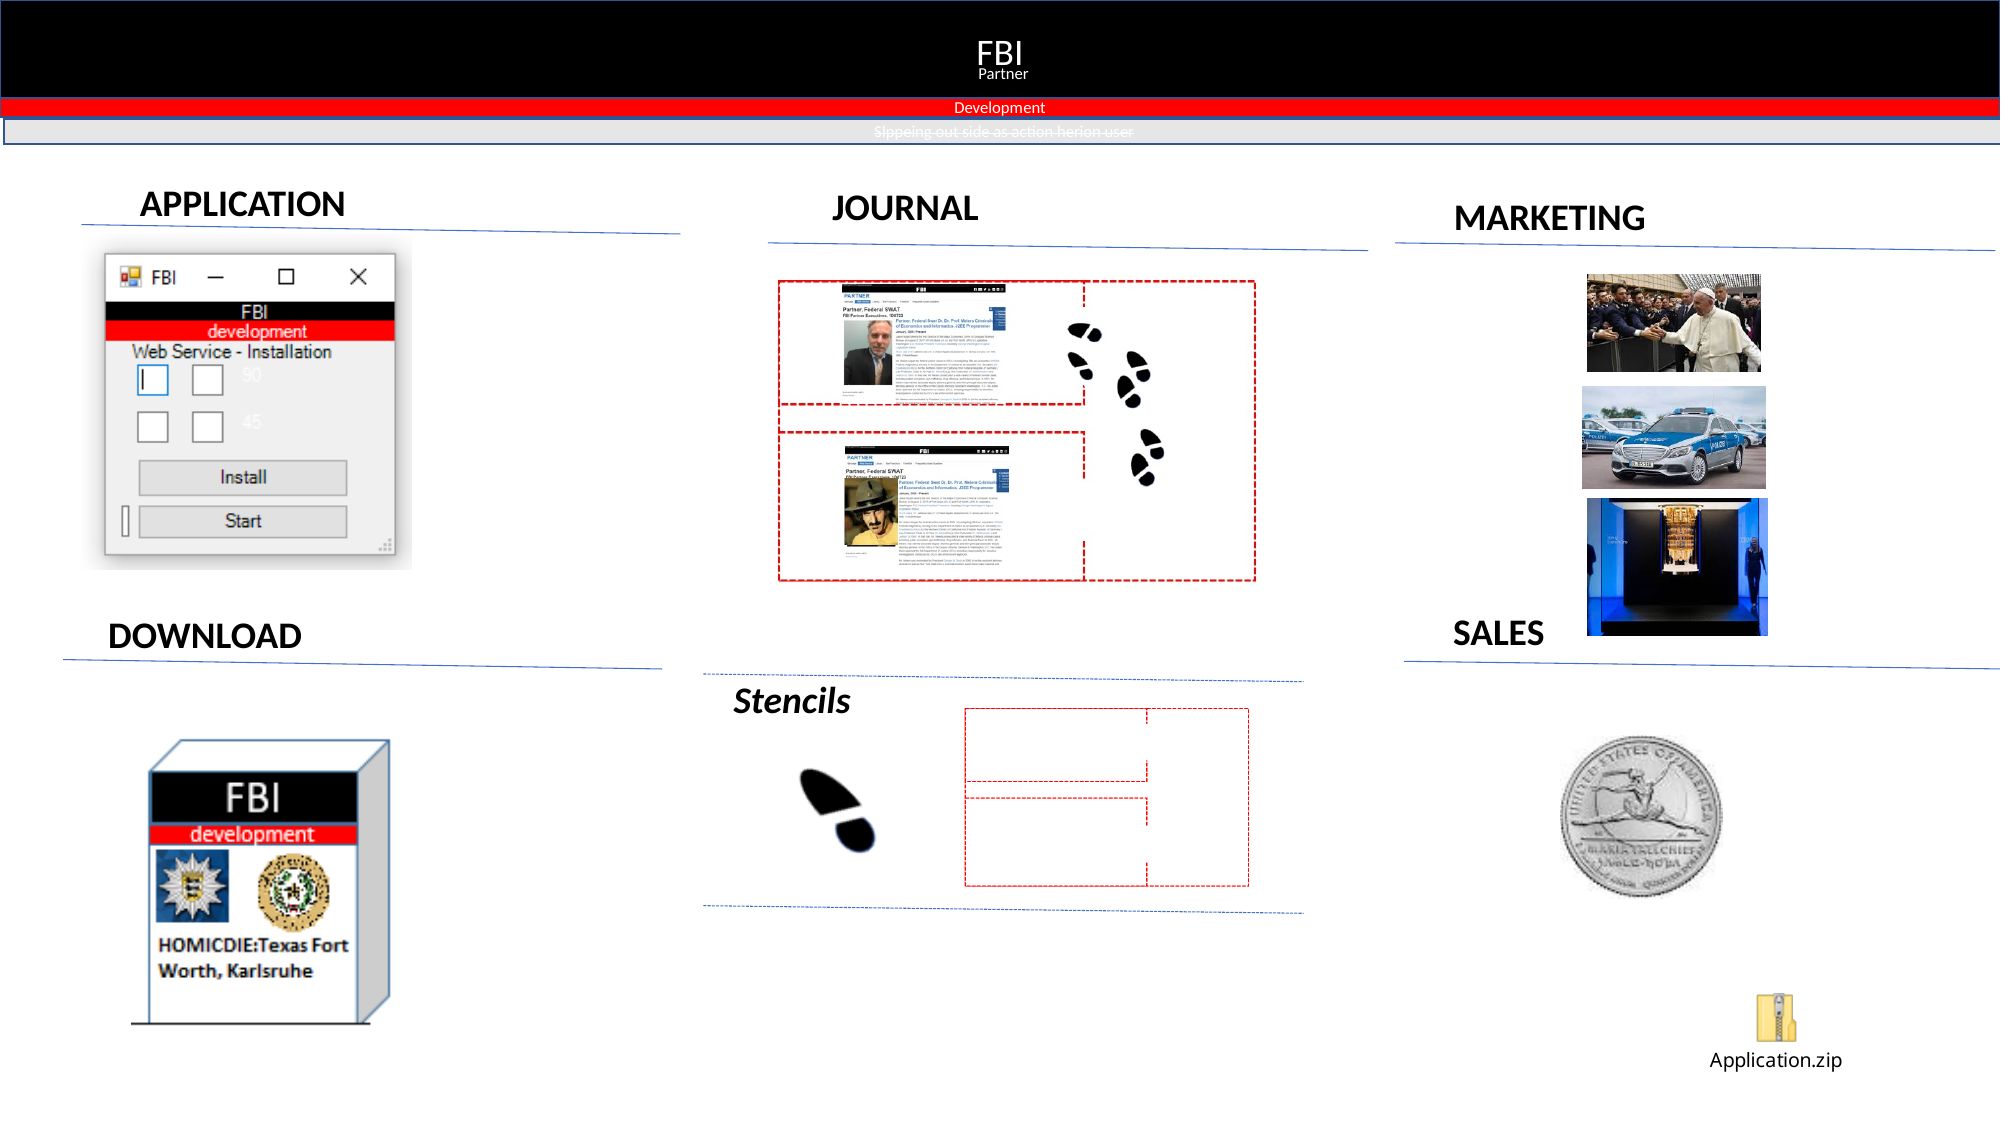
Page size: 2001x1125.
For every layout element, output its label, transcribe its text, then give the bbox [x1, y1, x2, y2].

text_box Stencils [718, 682, 866, 729]
picture [1582, 386, 1766, 489]
picture [962, 706, 1251, 889]
picture [1587, 498, 1768, 636]
text_box APPLICATION [125, 171, 362, 224]
text_box FBI [0, 0, 2000, 97]
picture [767, 745, 906, 890]
text_box SALES [1438, 600, 1560, 661]
text_box MARKETING [1438, 185, 1662, 242]
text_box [1394, 242, 1996, 251]
picture [1587, 274, 1761, 372]
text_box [1404, 661, 2000, 669]
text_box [703, 905, 1304, 914]
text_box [81, 224, 681, 235]
text_box JOURNAL [817, 176, 994, 236]
picture [81, 235, 412, 570]
picture [1560, 735, 1724, 899]
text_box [63, 659, 663, 669]
text_box DOWNLOAD [93, 603, 318, 659]
text_box Stencils [718, 668, 866, 673]
picture [773, 277, 1263, 587]
text_box Partner [963, 55, 1044, 91]
text_box Slppeing out side as action herion user [3, 118, 2000, 145]
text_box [703, 673, 1304, 682]
text_box Development [0, 97, 2000, 118]
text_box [767, 242, 1369, 251]
picture [131, 724, 420, 1041]
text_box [1694, 992, 1857, 1080]
